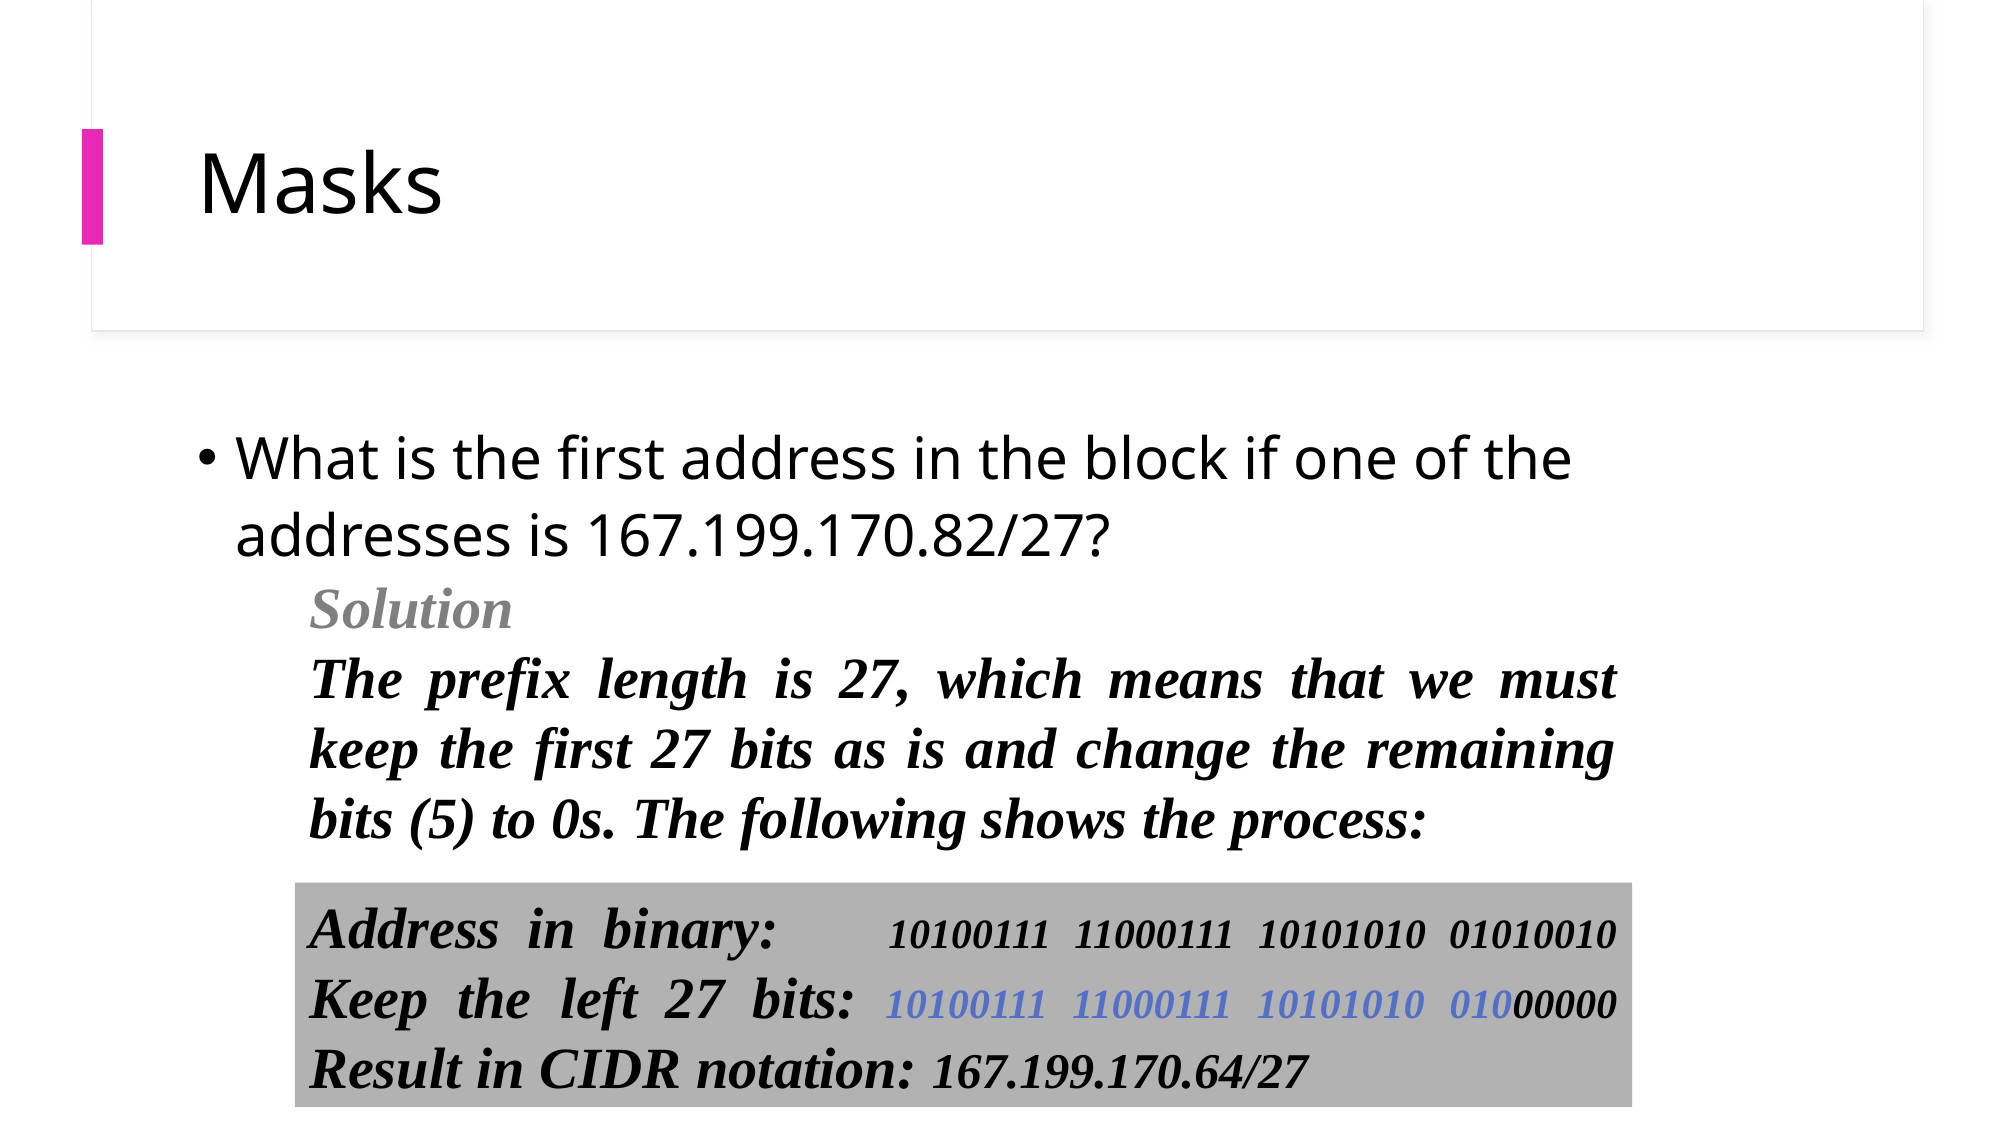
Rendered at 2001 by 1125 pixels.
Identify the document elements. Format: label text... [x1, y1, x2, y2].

list What is the first address in the block if one of the addresses is 167.199.170.82/27? [183, 406, 1851, 1013]
text_box Address in binary: 10100111 11000111 10101010 01010010 Keep the left 27 bits: 10100111 11000111 10101010 01000000 Result in CIDR notation: 167.199.170.64/27 [294, 882, 1633, 1108]
title Masks [183, 90, 1851, 284]
text_box Solution The prefix length is 27, which means that we must keep the first 27 bits as is and change the remaining bits (5) to 0s. The following shows the process: [294, 562, 1633, 858]
